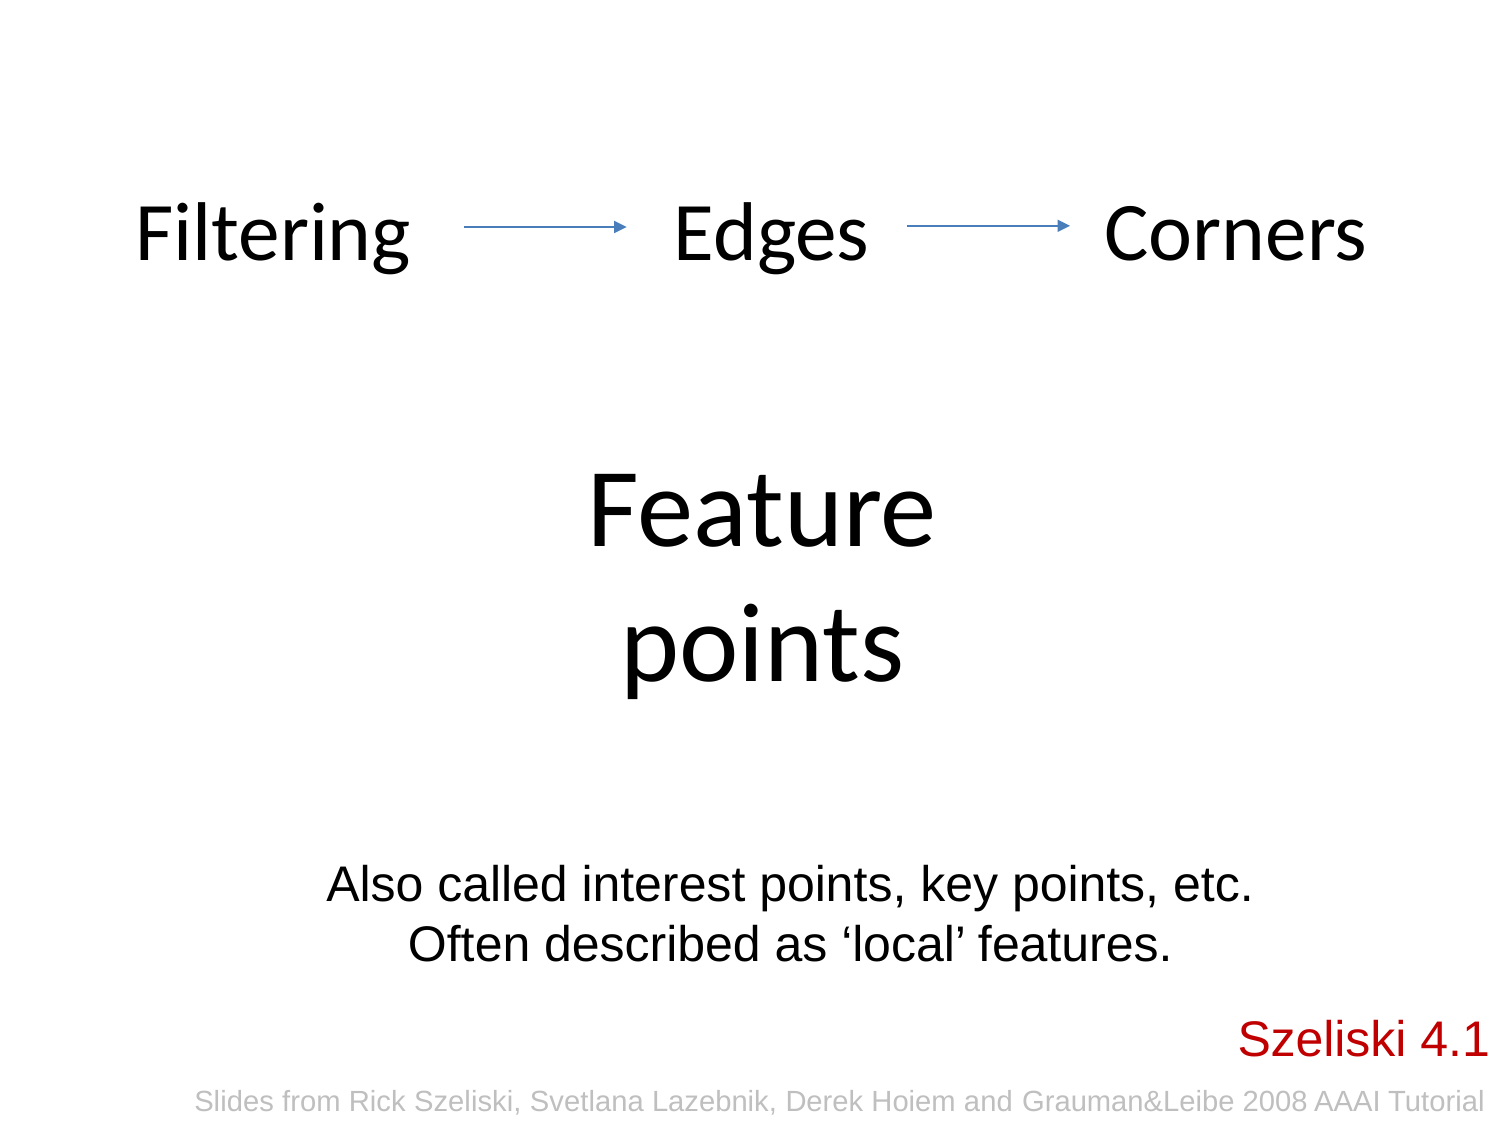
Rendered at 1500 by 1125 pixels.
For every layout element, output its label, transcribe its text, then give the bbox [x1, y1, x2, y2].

title Corners [1018, 106, 1482, 348]
text_box Also called interest points, key points, etc. Often described as ‘local’ features. [224, 844, 1357, 980]
text_box Szeliski 4.1 [1222, 998, 1500, 1074]
text_box Feature points [517, 406, 1008, 732]
text_box Edges [526, 106, 1018, 348]
text_box Filtering [28, 106, 519, 348]
text_box Slides from Rick Szeliski, Svetlana Lazebnik, Derek Hoiem and Grauman&Leibe 2008 AAAI Tutorial [112, 1074, 1500, 1125]
